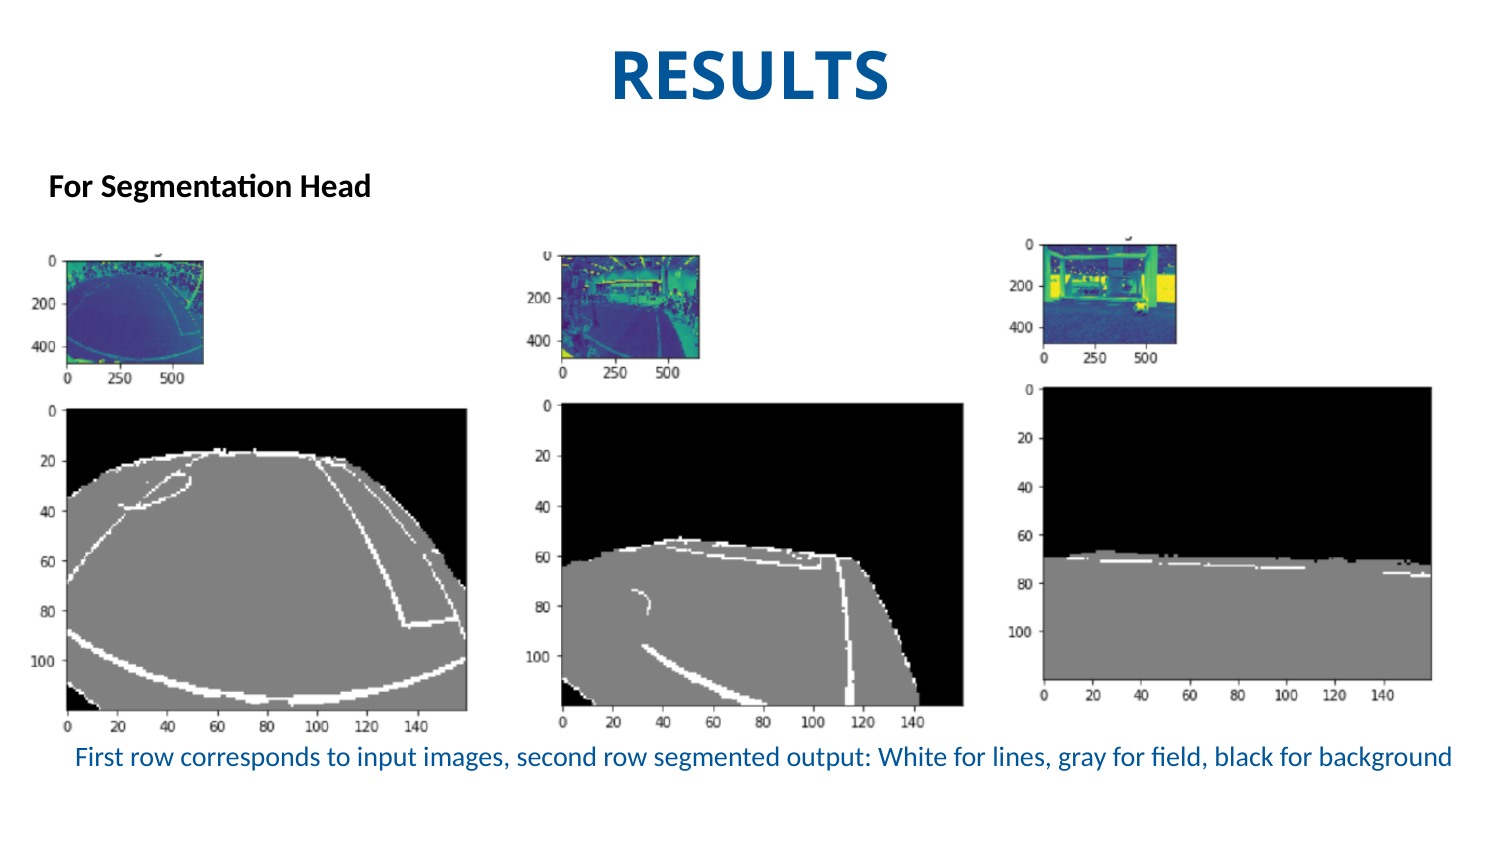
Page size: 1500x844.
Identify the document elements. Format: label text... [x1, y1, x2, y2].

text_box For Segmentation Head [33, 161, 1328, 213]
text_box First row corresponds to input images, second row segmented output: White for lines, gray for field, black for background [60, 747, 1487, 780]
picture [0, 218, 1500, 747]
title Results [0, 45, 1500, 112]
